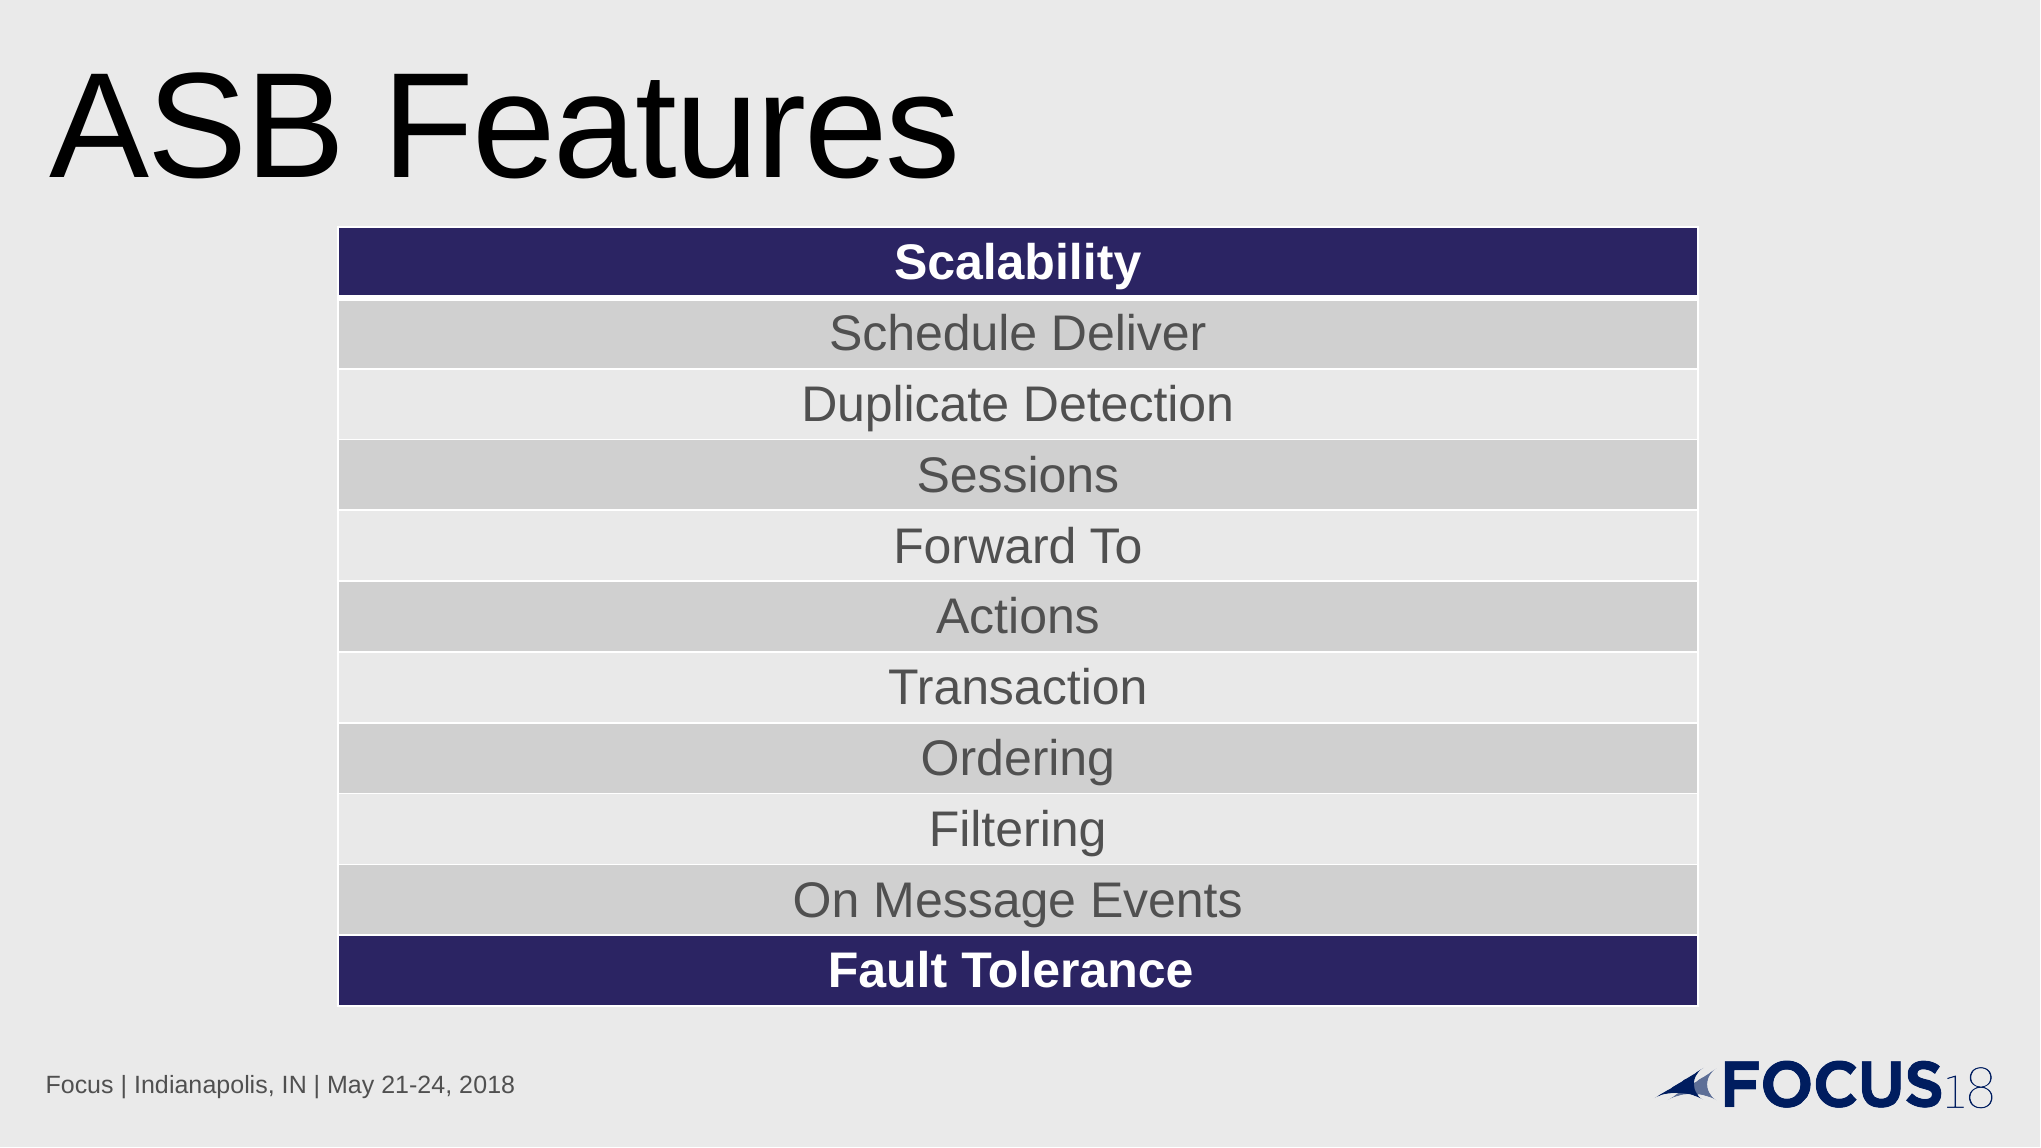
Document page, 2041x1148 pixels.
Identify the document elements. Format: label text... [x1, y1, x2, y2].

table_cell Transaction [339, 653, 1697, 722]
table_cell On Message Events [339, 865, 1697, 934]
table_cell Ordering [339, 724, 1697, 793]
table_cell Fault Tolerance [339, 936, 1697, 1005]
table_cell Filtering [339, 794, 1697, 864]
table_cell Forward To [339, 511, 1697, 580]
title ASB Features [25, 33, 1976, 228]
table_cell Schedule Deliver [339, 301, 1697, 368]
picture [1651, 1058, 1996, 1110]
table_cell Actions [339, 582, 1697, 651]
table_cell Duplicate Detection [339, 370, 1697, 439]
table_cell Sessions [339, 440, 1697, 509]
table_header Scalability [339, 228, 1697, 295]
